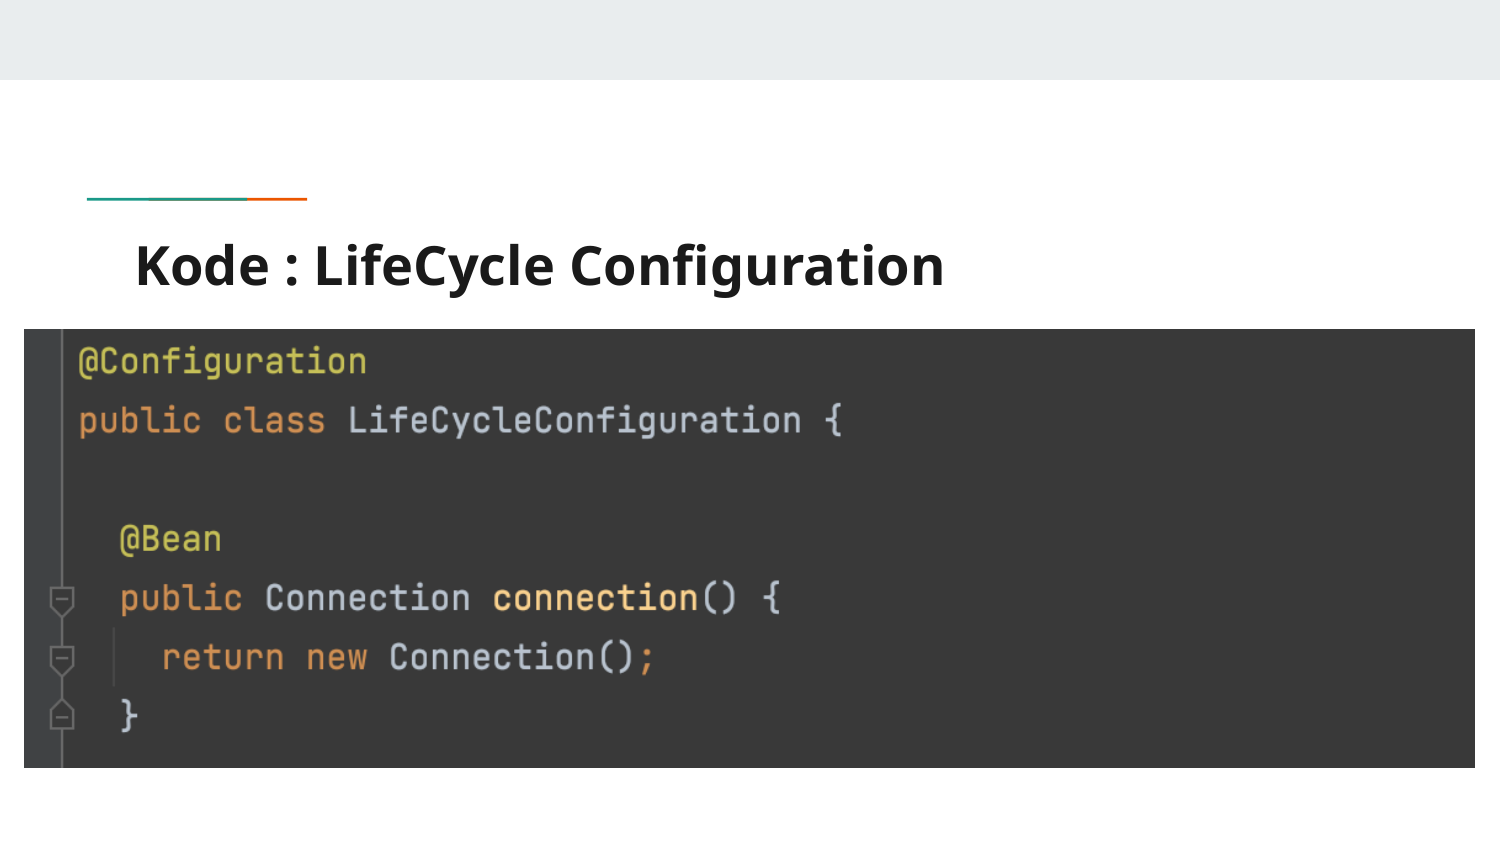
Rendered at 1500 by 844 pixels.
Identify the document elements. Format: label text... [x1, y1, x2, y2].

title Kode : LifeCycle Configuration [119, 216, 1381, 305]
picture [24, 328, 1476, 768]
